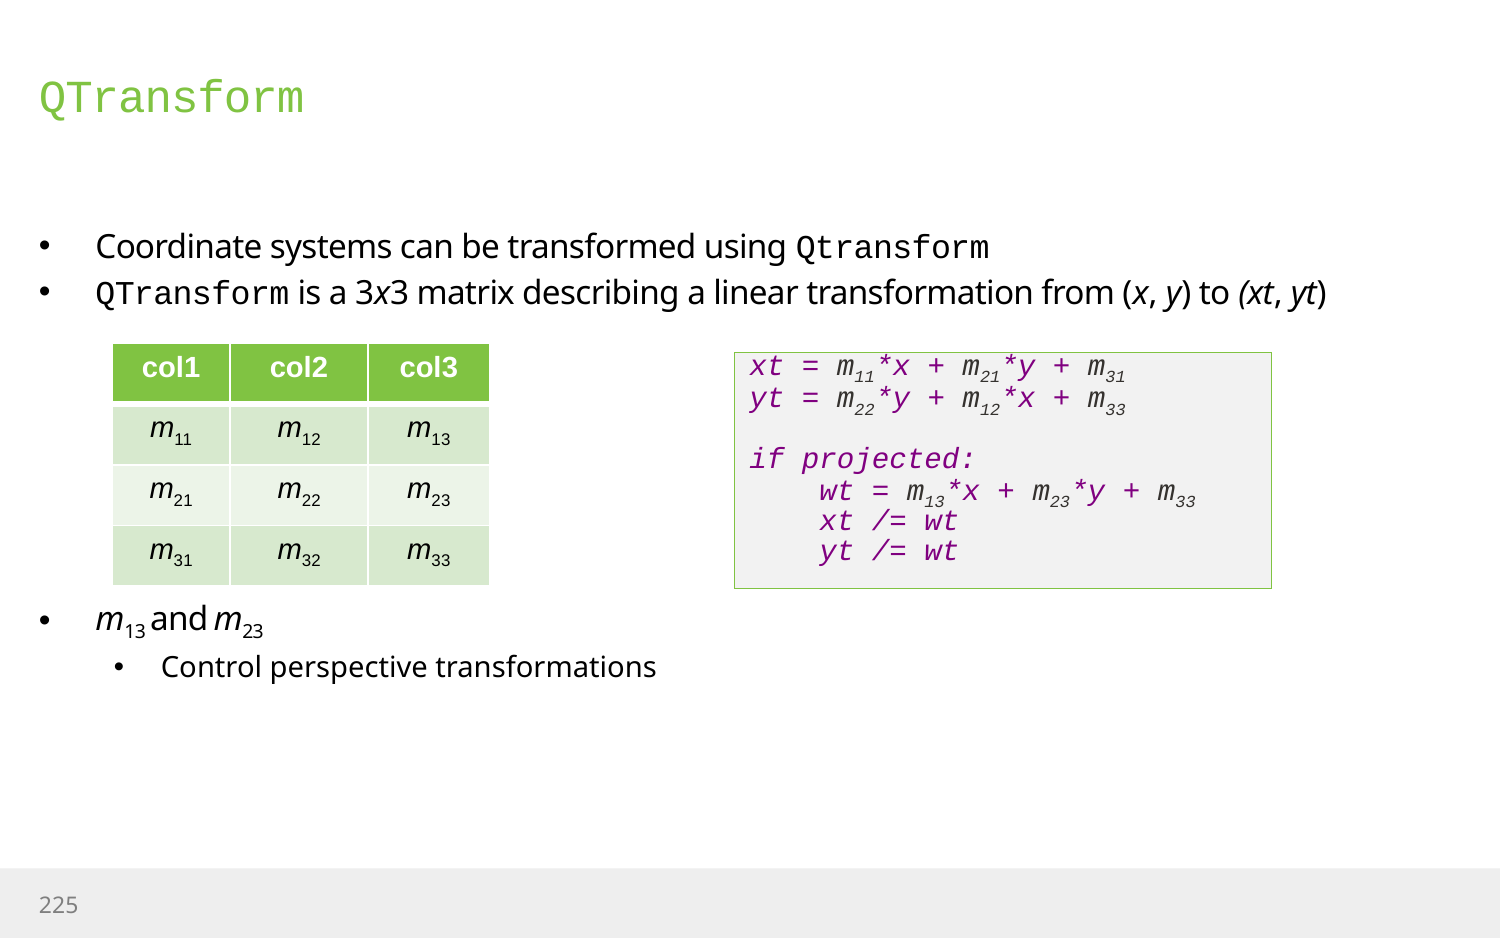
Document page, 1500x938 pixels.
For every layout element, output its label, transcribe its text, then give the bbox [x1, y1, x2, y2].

slide_number 225 [39, 892, 410, 921]
table_cell m23 [369, 466, 489, 525]
table_cell m12 [231, 407, 367, 464]
table_cell m31 [113, 526, 229, 585]
table_cell m32 [231, 526, 367, 585]
title QTransform [39, 66, 1052, 195]
text_box xt = m11*x + m21*y + m31 yt = m22*y + m12*x + m33 if projected: wt = m13*x + m23*y + m33 xt /= wt yt /= wt [734, 352, 1272, 589]
list Coordinate systems can be transformed using Qtransform QTransform is a 3x3 matrix describing a linear transformation from (x, y) to (xt, yt) m13 and m23 Control perspective transformations [39, 224, 1471, 846]
table_cell m33 [369, 526, 489, 585]
table_cell m22 [231, 466, 367, 525]
table_cell m11 [113, 407, 229, 464]
table_cell m21 [113, 466, 229, 525]
table_cell m13 [369, 407, 489, 464]
table_header col2 [231, 344, 367, 401]
table_header col3 [369, 344, 489, 401]
table_header col1 [113, 344, 229, 401]
